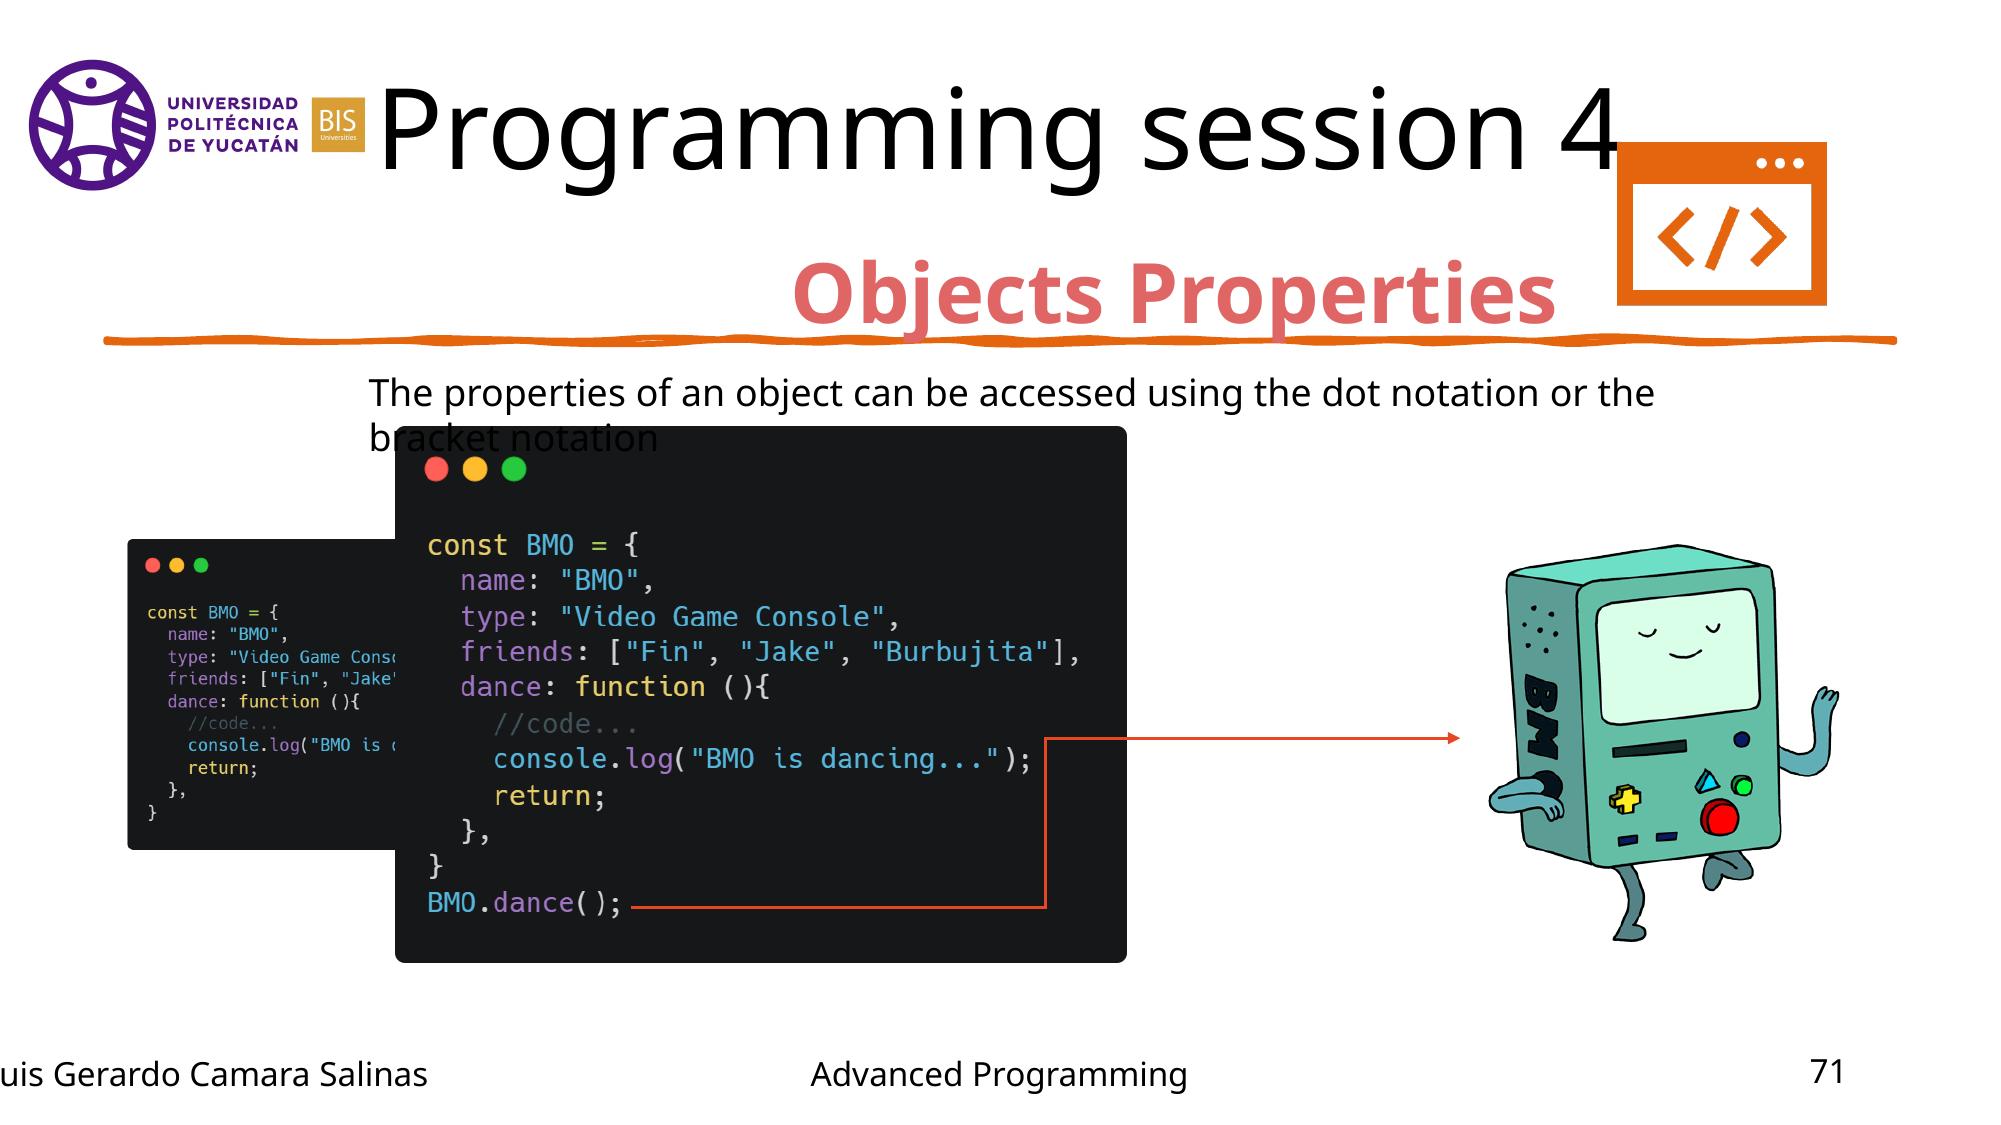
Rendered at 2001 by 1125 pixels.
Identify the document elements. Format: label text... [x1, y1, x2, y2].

picture [1596, 97, 1848, 350]
title Programming session 4 [137, 15, 1863, 233]
picture [1460, 512, 1912, 964]
text_box Luis Gerardo Camara Salinas [0, 1042, 543, 1103]
text_box The properties of an object can be accessed using the dot notation or the bracket notation [1234, 361, 1681, 467]
picture [60, 316, 1234, 1072]
text_box Objects Properties [776, 233, 1596, 348]
text_box Objects Properties [1848, 233, 2000, 348]
footer Advanced Programming [662, 1042, 1338, 1103]
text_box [630, 738, 1461, 908]
slide_number 71 [1412, 1042, 1863, 1103]
picture [28, 59, 366, 191]
